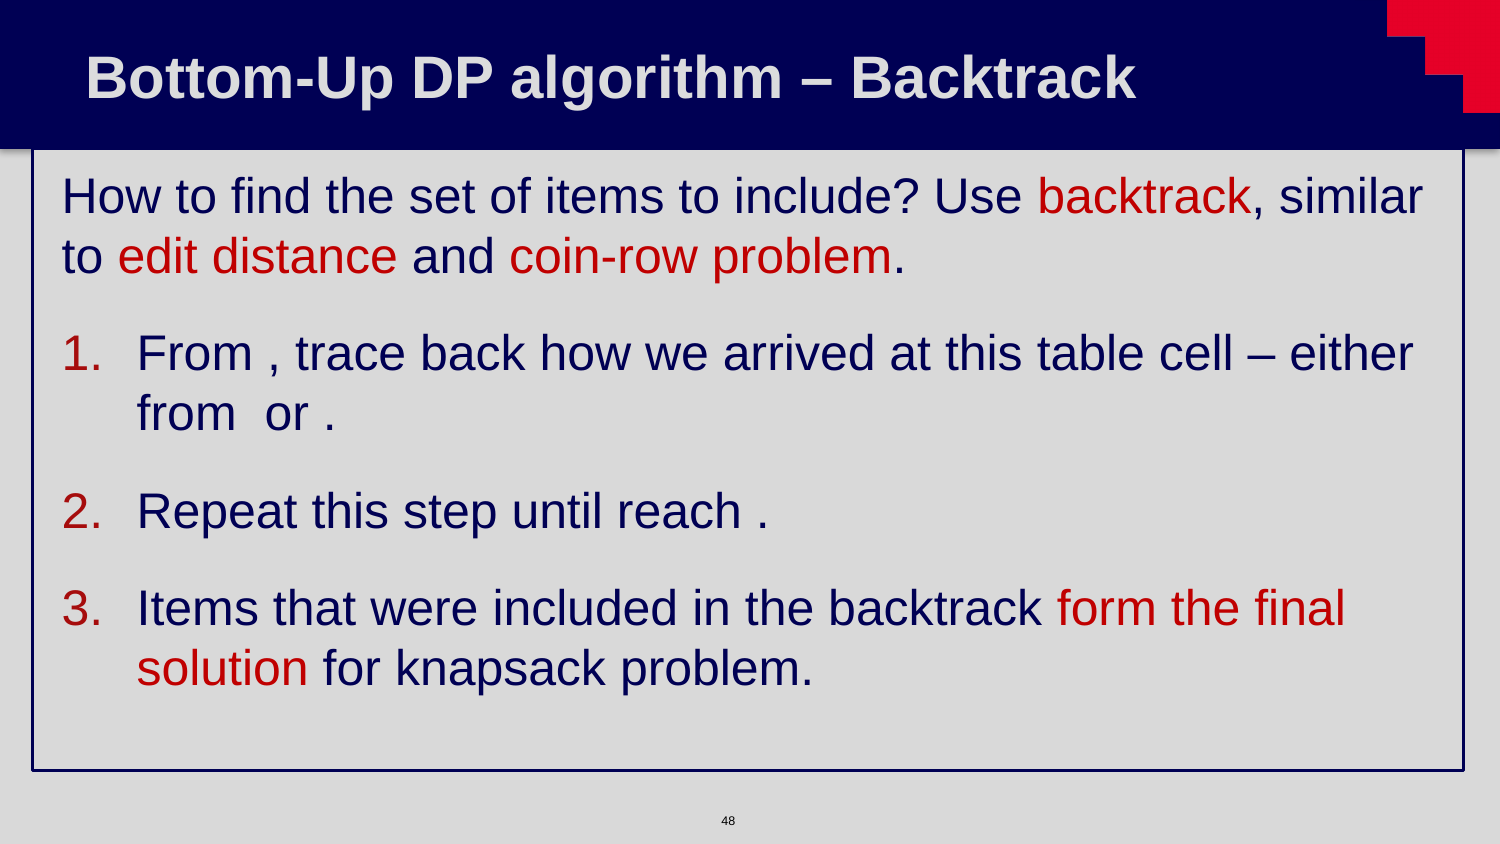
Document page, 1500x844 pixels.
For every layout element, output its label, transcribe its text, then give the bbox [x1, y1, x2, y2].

picture [1387, 0, 1500, 113]
title Bottom-Up DP algorithm – Backtrack [0, 0, 1356, 150]
